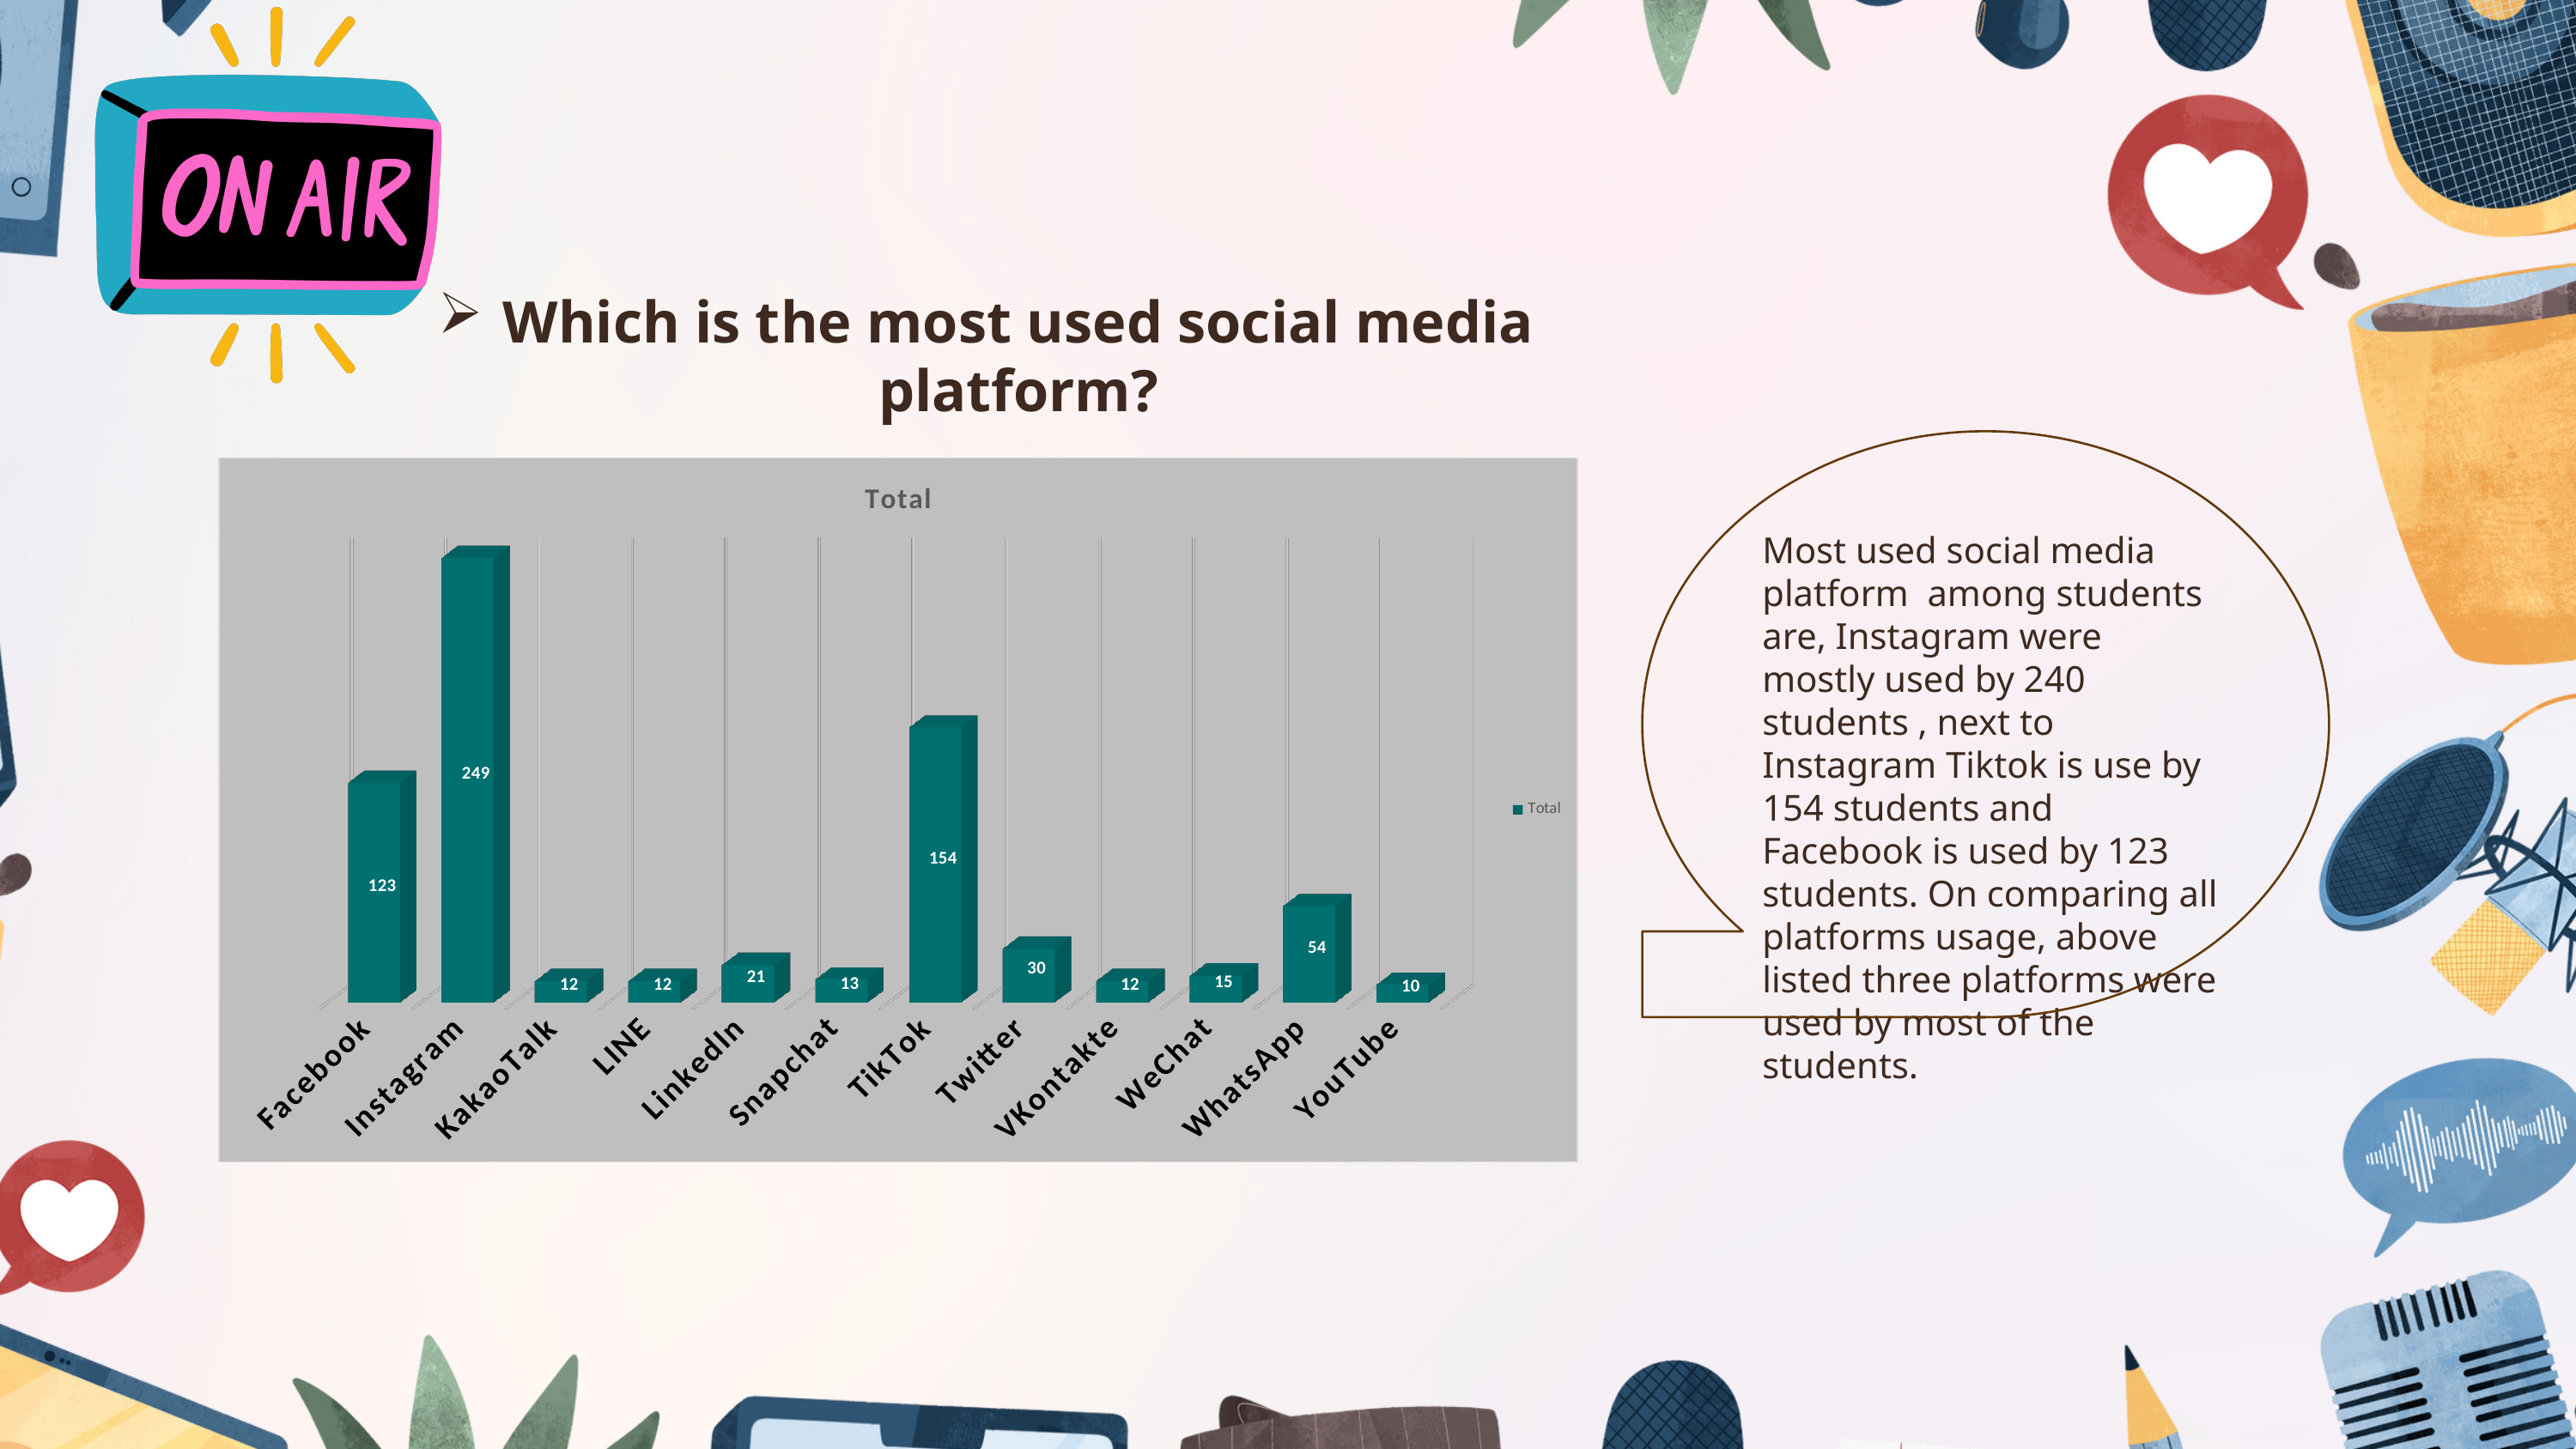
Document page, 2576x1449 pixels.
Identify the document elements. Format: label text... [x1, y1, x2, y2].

chart [218, 457, 1578, 1163]
text_box [94, 4, 442, 386]
text_box Which is the most used social media platform? [418, 286, 1554, 423]
text_box Most used social media platform among students are, Instagram were mostly used by 240 students , next to Instagram Tiktok is use by 154 students and Facebook is used by 123 students. On comparing all platforms usage, above listed three platforms were used by most of the students. [1749, 927, 2236, 1093]
text_box [1641, 430, 2330, 1019]
text_box f [0, 0, 2576, 1449]
